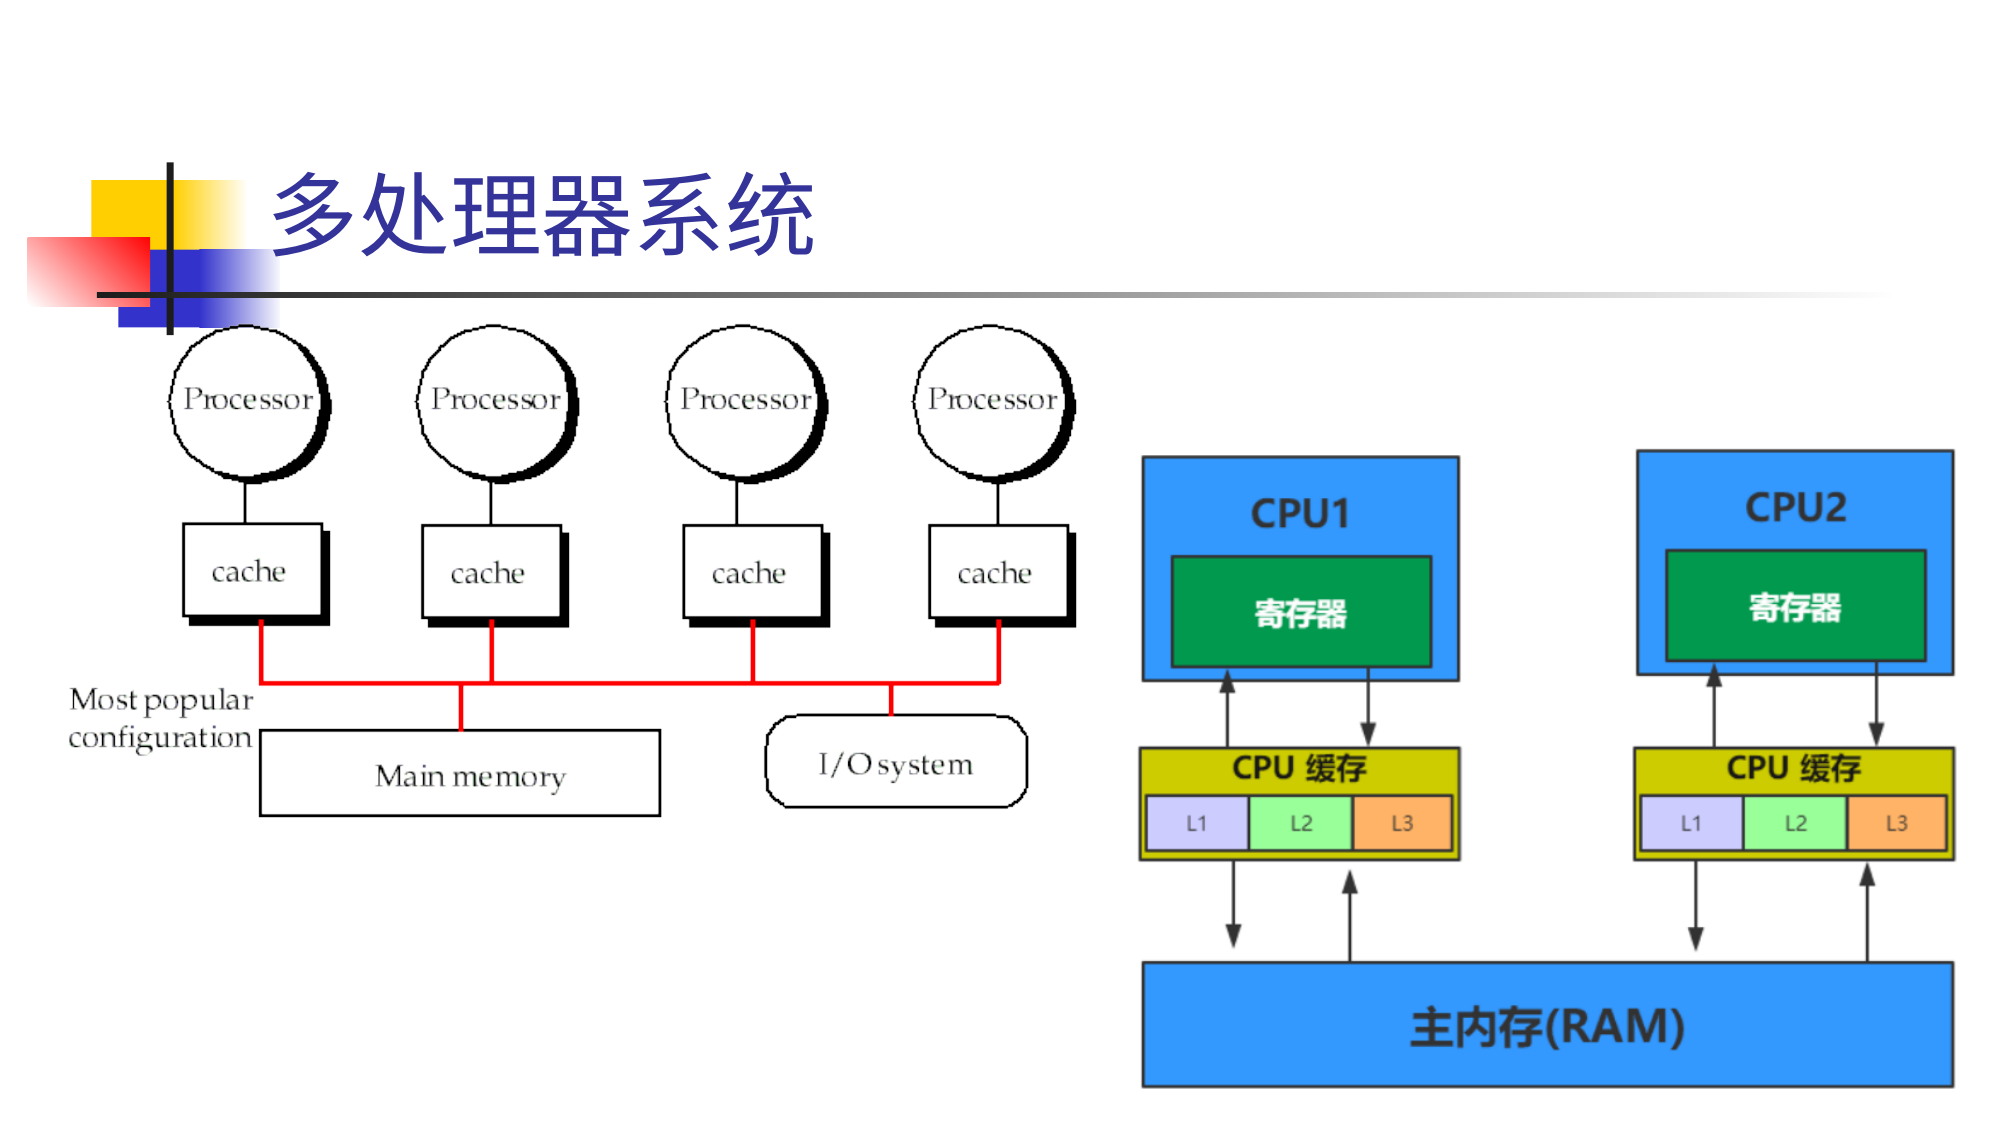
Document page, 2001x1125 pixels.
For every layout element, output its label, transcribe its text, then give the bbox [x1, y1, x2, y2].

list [1114, 438, 1984, 1100]
picture [61, 308, 1089, 828]
title 多处理器系统 [251, 35, 1957, 275]
